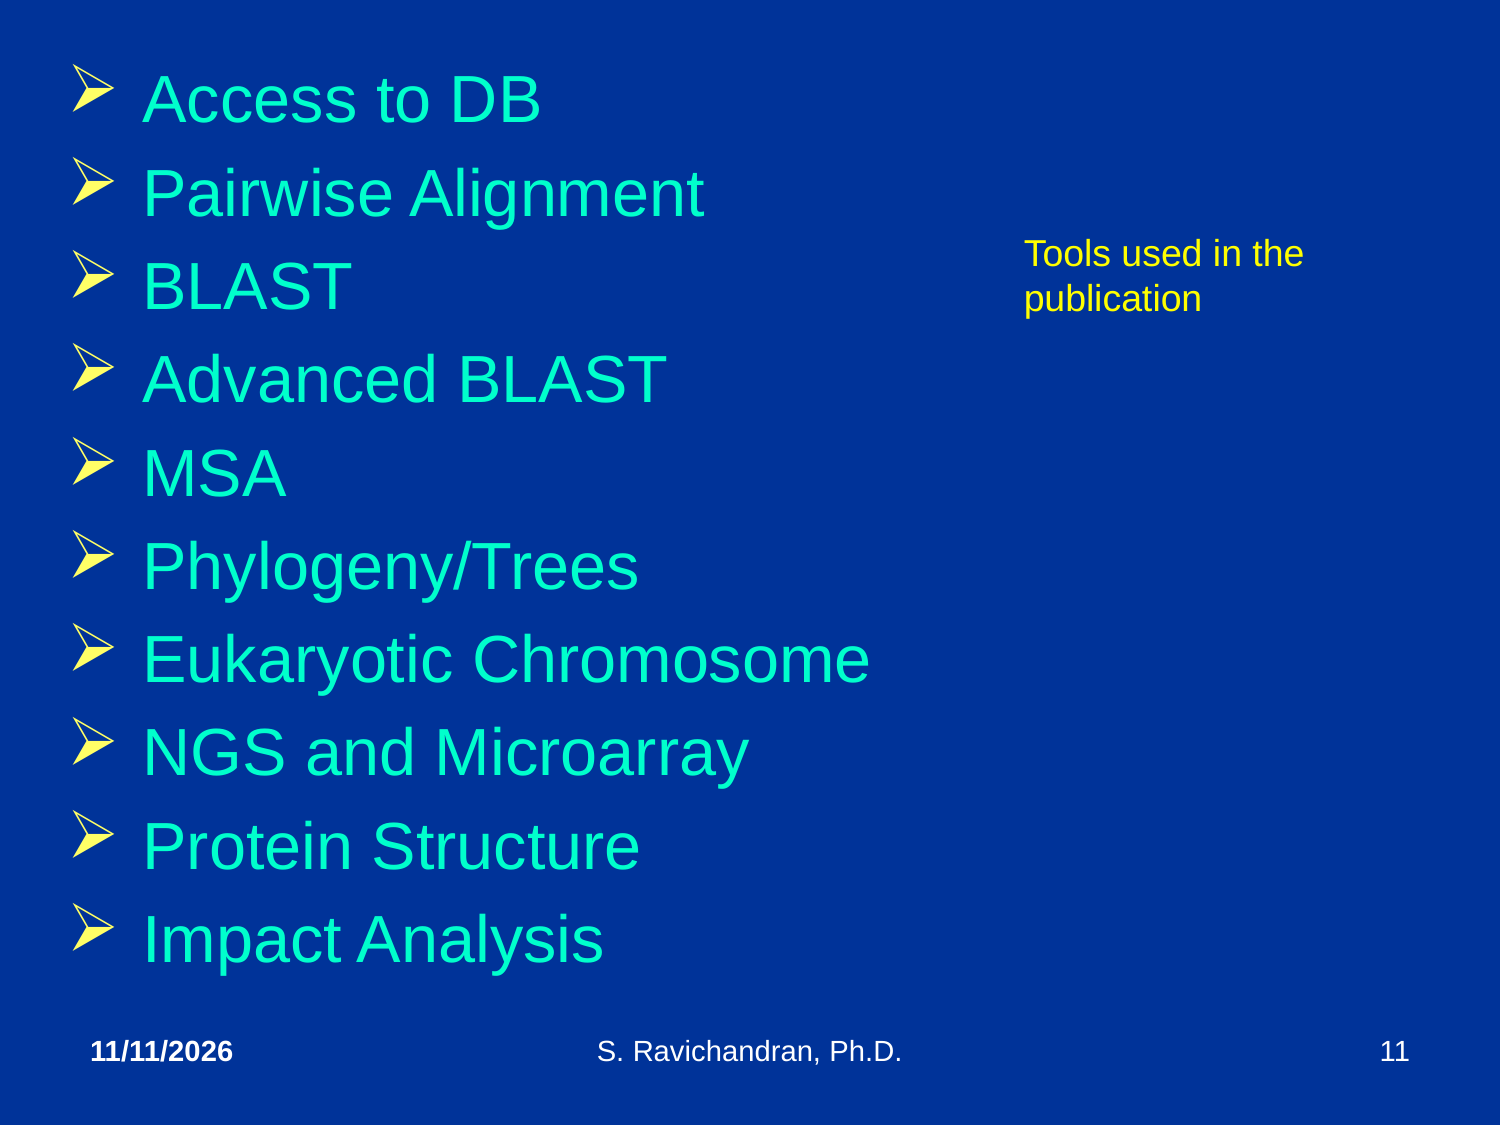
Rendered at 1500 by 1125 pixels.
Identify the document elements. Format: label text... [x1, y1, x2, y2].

footer S. Ravichandran, Ph.D. [512, 1024, 988, 1103]
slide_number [74, 1024, 426, 1103]
slide_number 11 [1074, 1024, 1426, 1103]
list Access to DB Pairwise Alignment BLAST Advanced BLAST MSA Phylogeny/Trees Eukaryotic Chromosome NGS and Microarray Protein Structure Impact Analysis [52, 48, 1404, 1001]
text_box Tools used in the publication [1009, 221, 1372, 326]
